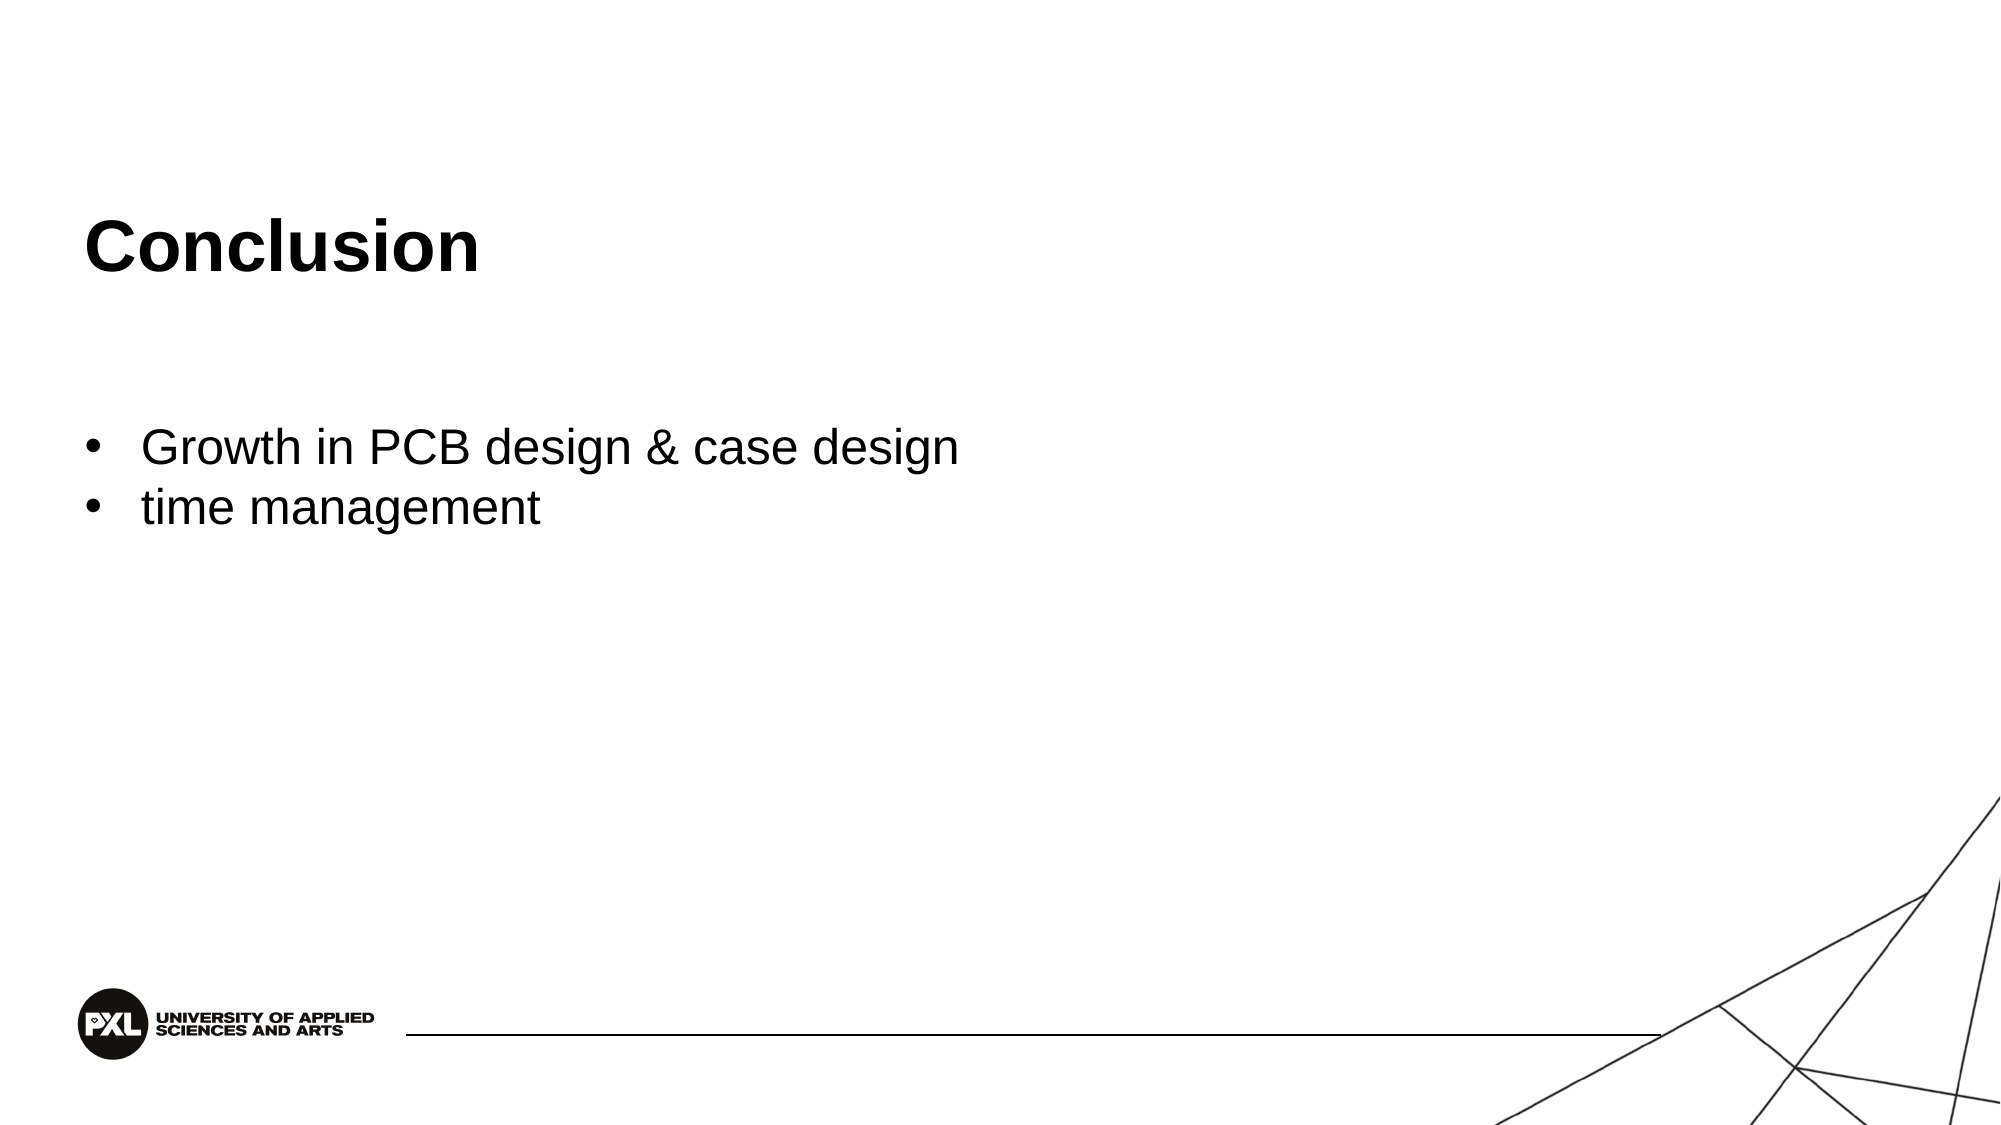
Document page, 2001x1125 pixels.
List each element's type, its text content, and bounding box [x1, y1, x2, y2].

picture [1464, 760, 2001, 1125]
title Conclusion [84, 208, 1916, 369]
subtitle Growth in PCB design & case design time management [84, 414, 1916, 926]
